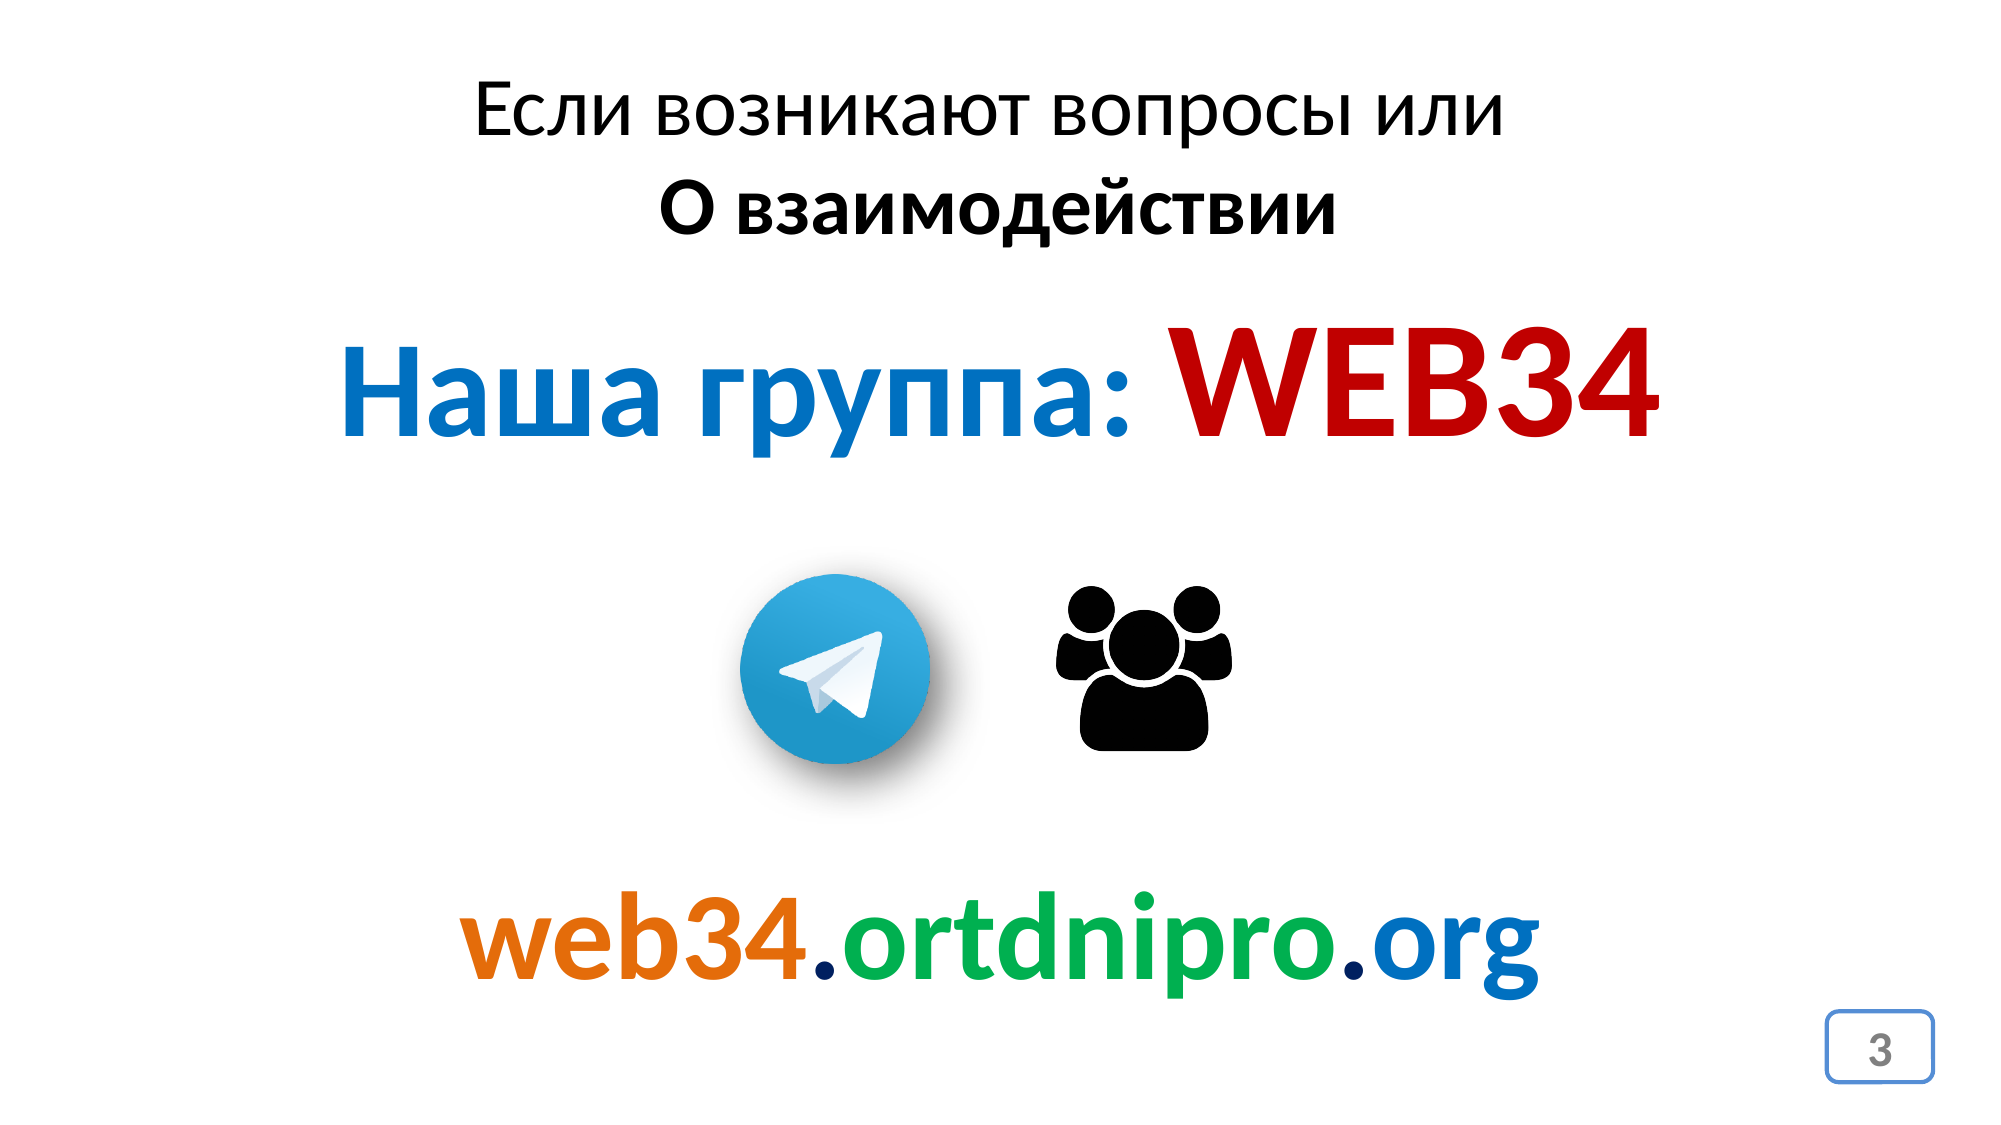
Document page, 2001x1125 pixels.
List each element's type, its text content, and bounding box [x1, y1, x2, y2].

text_box Если возникают вопросы или О взаимодействии [361, 31, 1637, 273]
text_box Наша группа: WEB34 [0, 262, 2000, 478]
text_box web34.ortdnipro.org [0, 846, 2000, 1012]
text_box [739, 573, 1232, 764]
slide_number 3 [1824, 1009, 1936, 1085]
